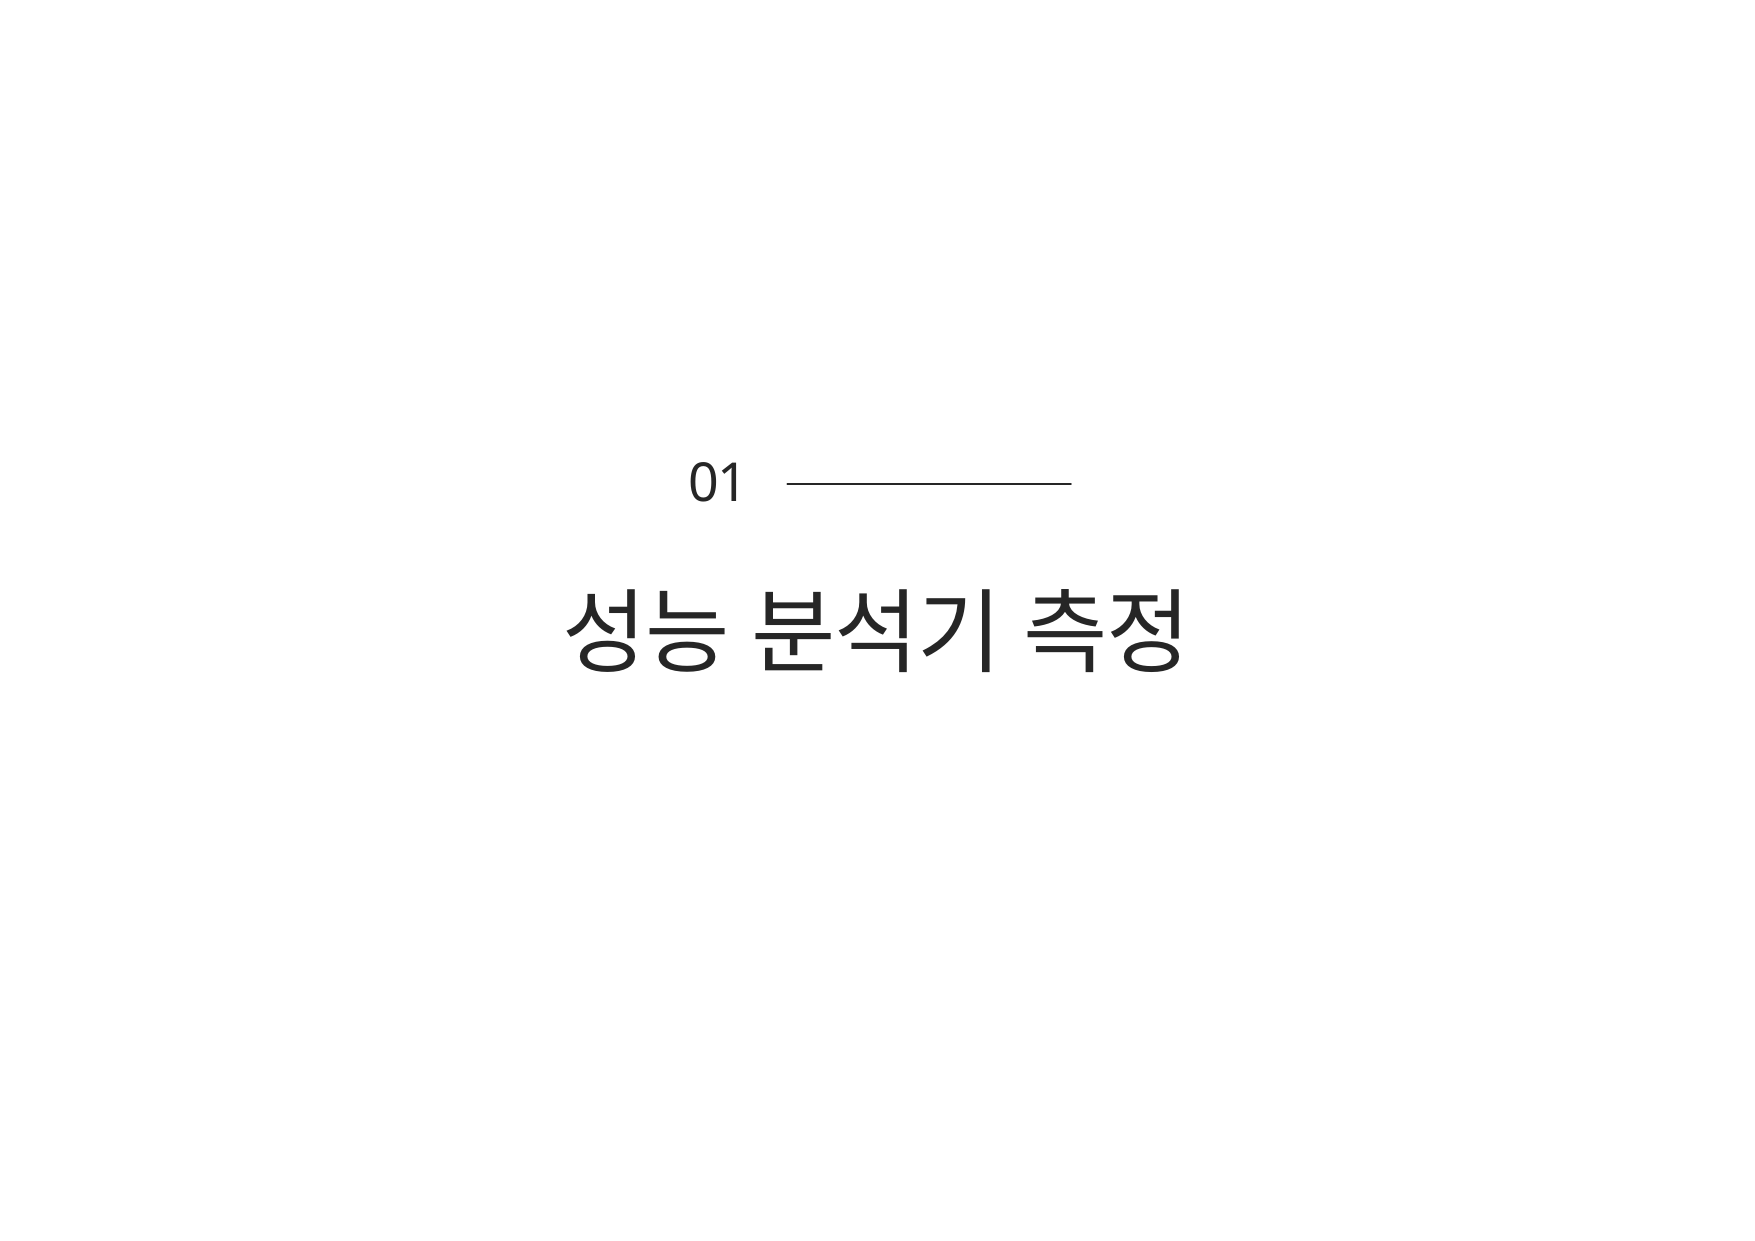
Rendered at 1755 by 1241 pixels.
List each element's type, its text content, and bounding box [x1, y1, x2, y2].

text_box 01 [683, 454, 754, 514]
text_box 성능 분석기 측정 [85, 551, 1669, 684]
